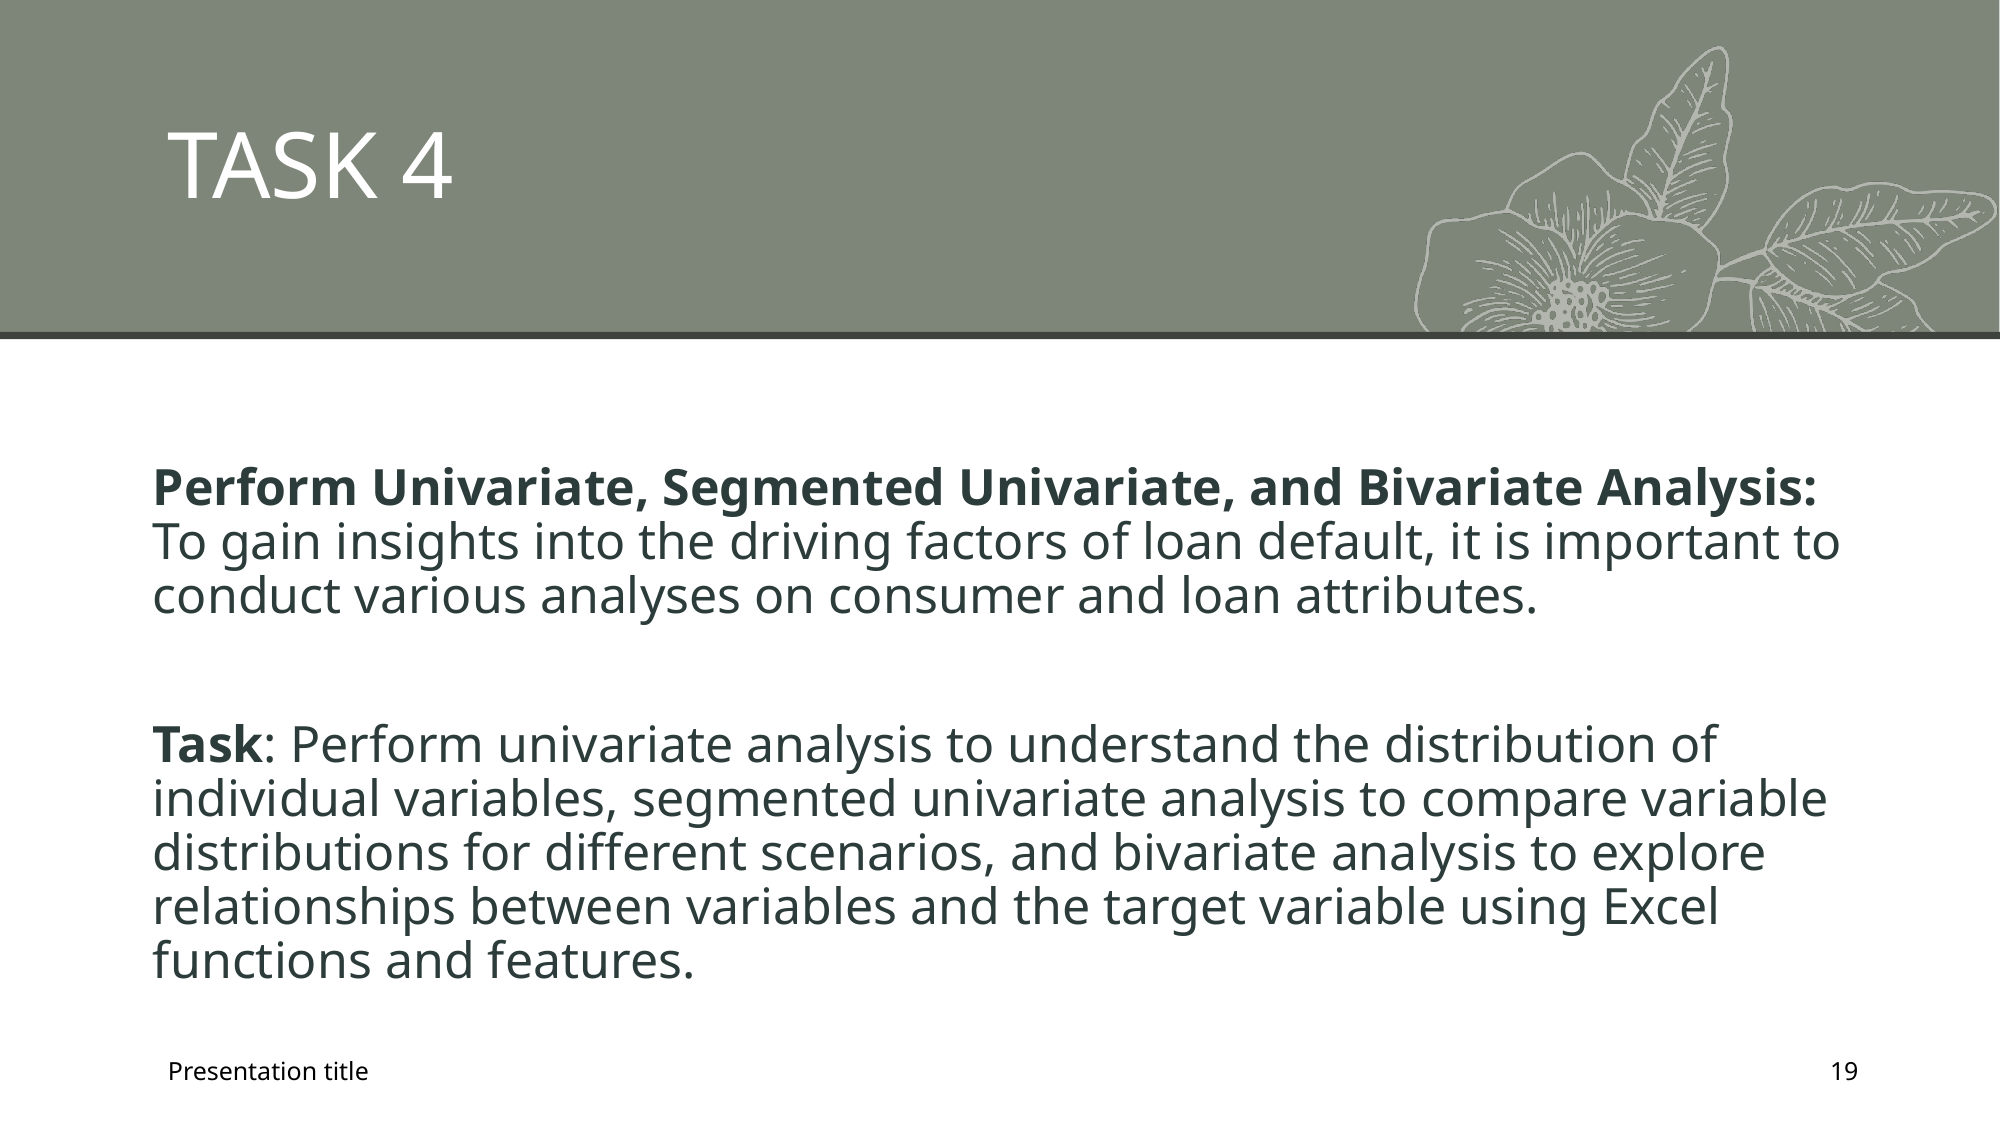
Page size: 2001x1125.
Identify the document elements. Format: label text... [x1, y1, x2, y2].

picture [1389, 21, 2001, 336]
slide_number 19 [1744, 1042, 1874, 1103]
title TASK 4 [153, 37, 1716, 300]
list Perform Univariate, Segmented Univariate, and Bivariate Analysis: To gain insights into the driving factors of loan default, it is important to conduct various analyses on consumer and loan attributes. Task: Perform univariate analysis to understand the distribution of individual variables, segmented univariate analysis to compare variable distributions for different scenarios, and bivariate analysis to explore relationships between variables and the target variable using Excel functions and features. [138, 454, 1863, 1011]
footer Presentation title [153, 1042, 828, 1103]
